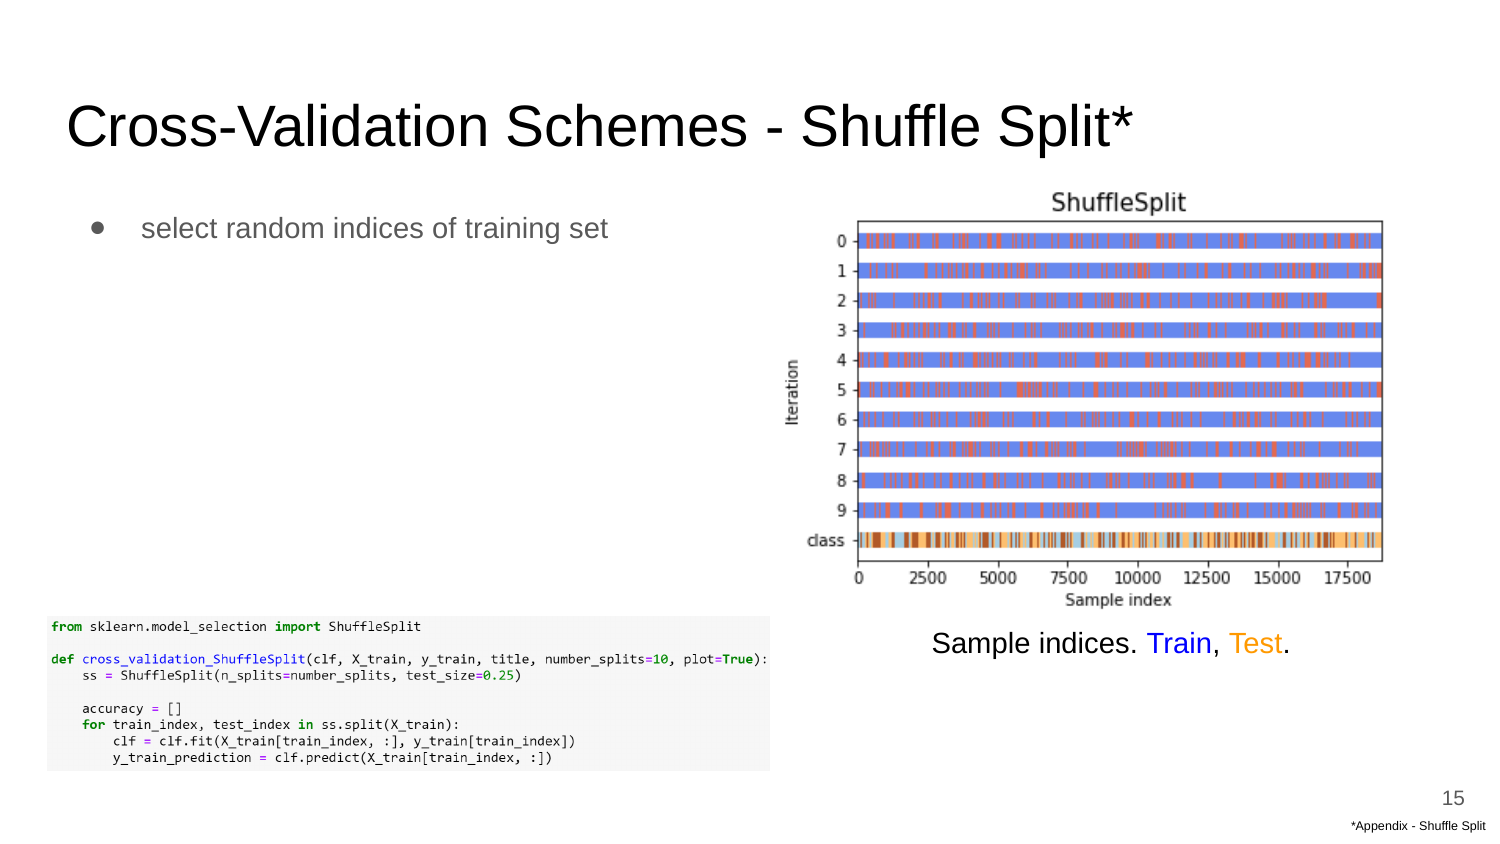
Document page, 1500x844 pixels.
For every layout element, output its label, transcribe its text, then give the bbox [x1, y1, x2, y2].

picture [46, 616, 771, 772]
title Cross-Validation Schemes - Shuffle Split* [51, 72, 1449, 167]
text_box Sample indices. Train, Test. [776, 625, 1449, 667]
picture [773, 166, 1450, 618]
list select random indices of training set [51, 189, 708, 615]
slide_number ‹#› [1389, 764, 1480, 806]
text_box *Appendix - Shuffle Split [1335, 806, 1500, 844]
